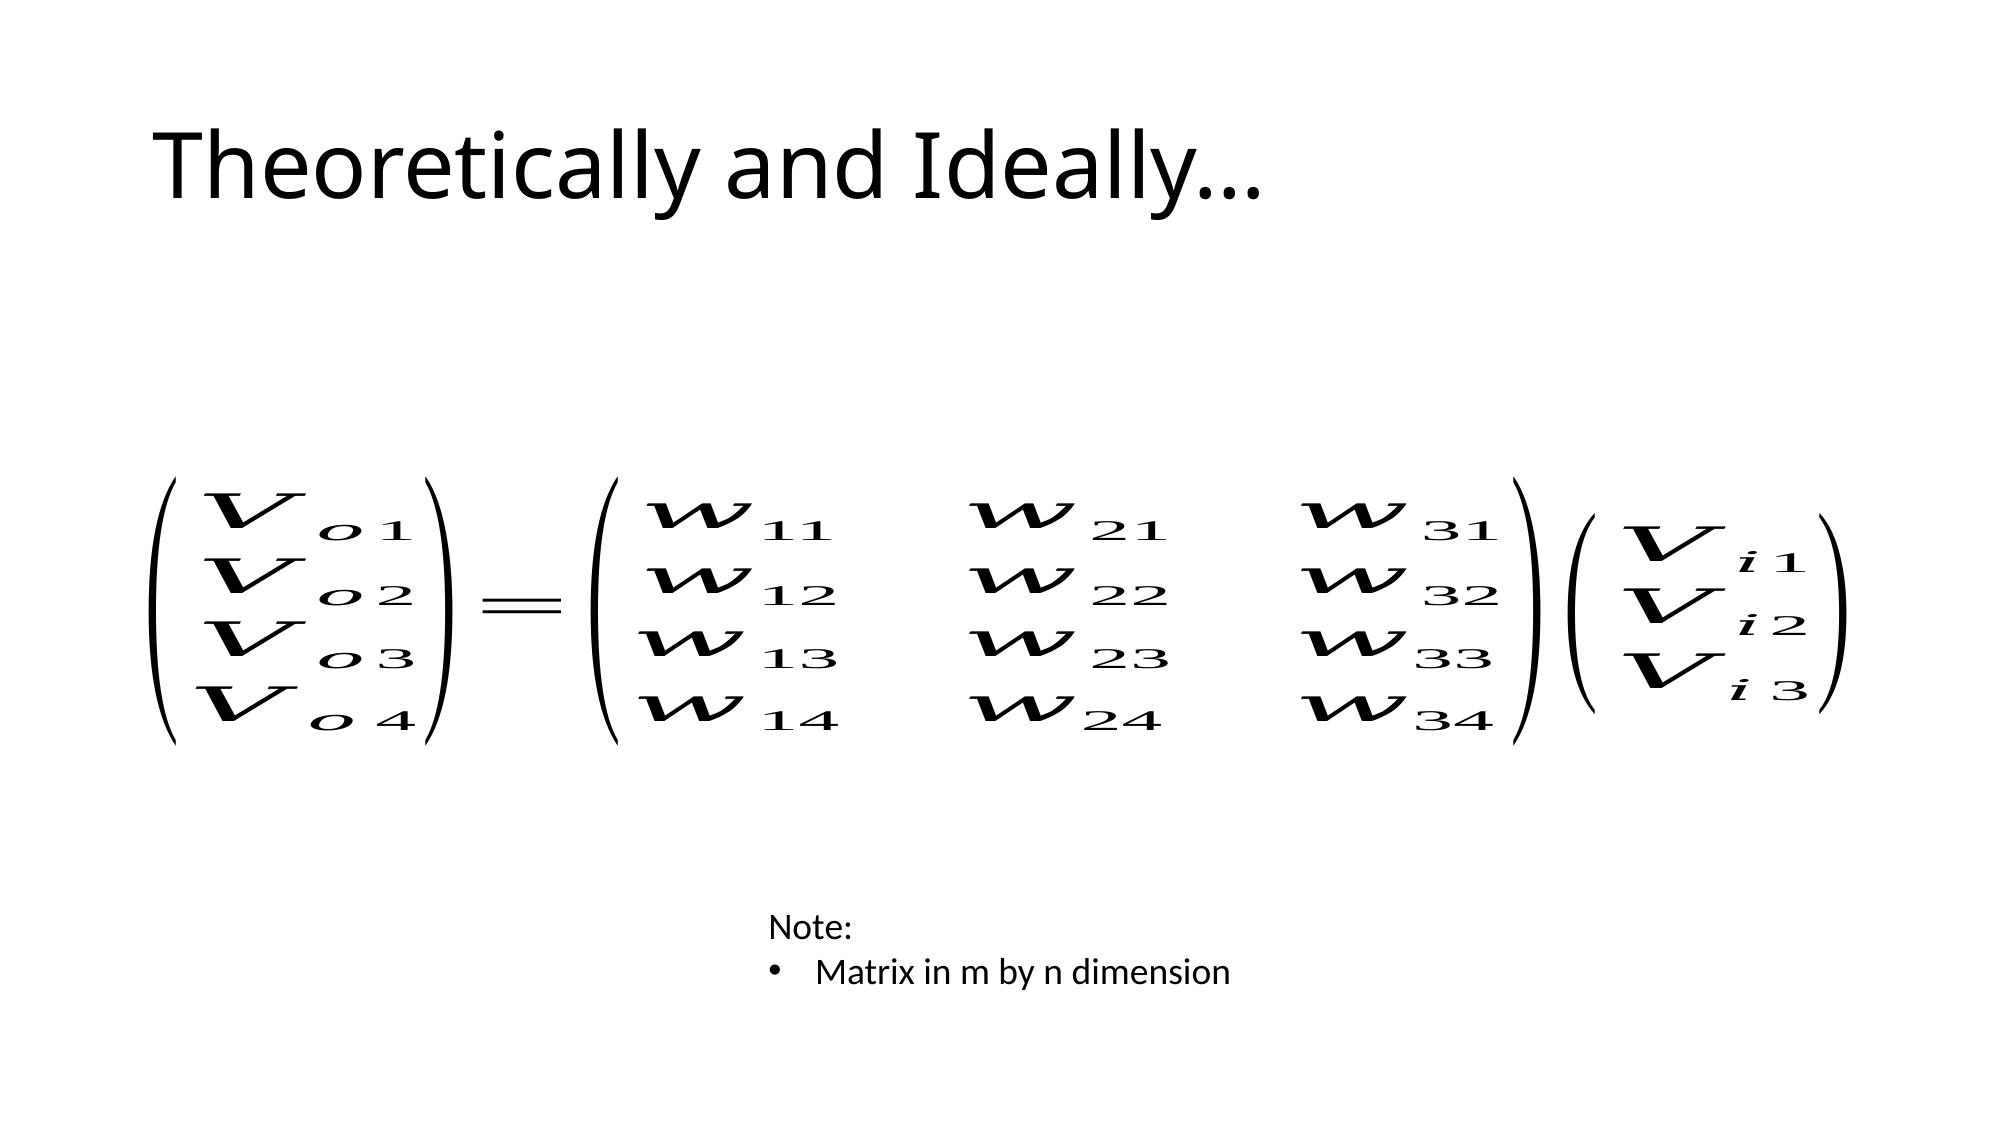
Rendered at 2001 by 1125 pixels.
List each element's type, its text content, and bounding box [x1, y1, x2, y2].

text_box Note: Matrix in m by n dimension [753, 894, 1247, 1000]
title Theoretically and Ideally… [137, 59, 1863, 278]
